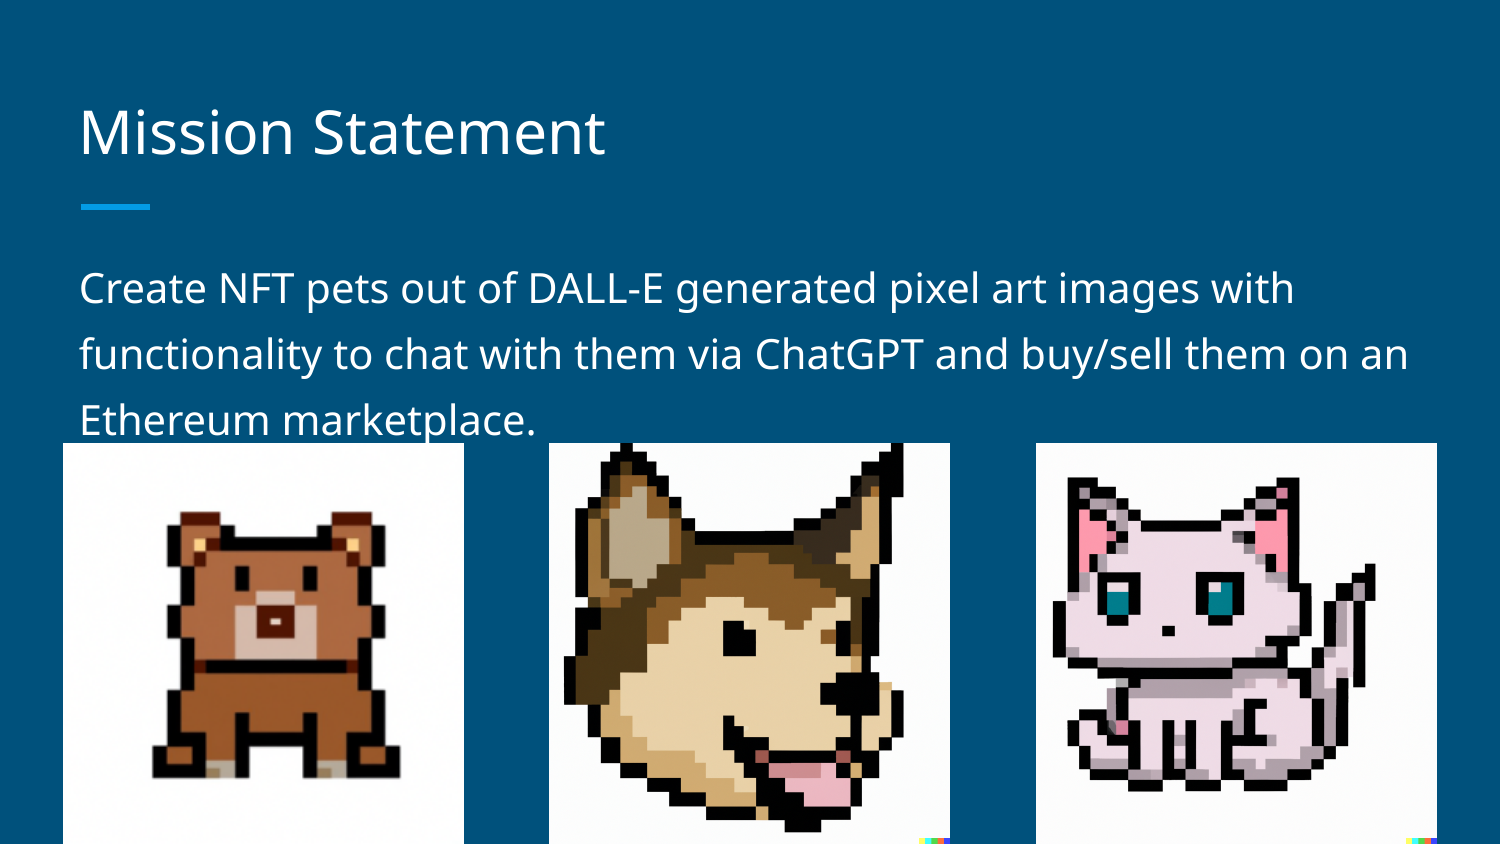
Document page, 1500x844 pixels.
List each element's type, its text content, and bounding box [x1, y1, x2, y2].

list Create NFT pets out of DALL-E generated pixel art images with functionality to chat with them via ChatGPT and buy/sell them on an Ethereum marketplace. [63, 235, 1437, 741]
picture [550, 444, 949, 844]
picture [1037, 444, 1436, 844]
picture [64, 443, 463, 844]
title Mission Statement [63, 75, 1437, 188]
